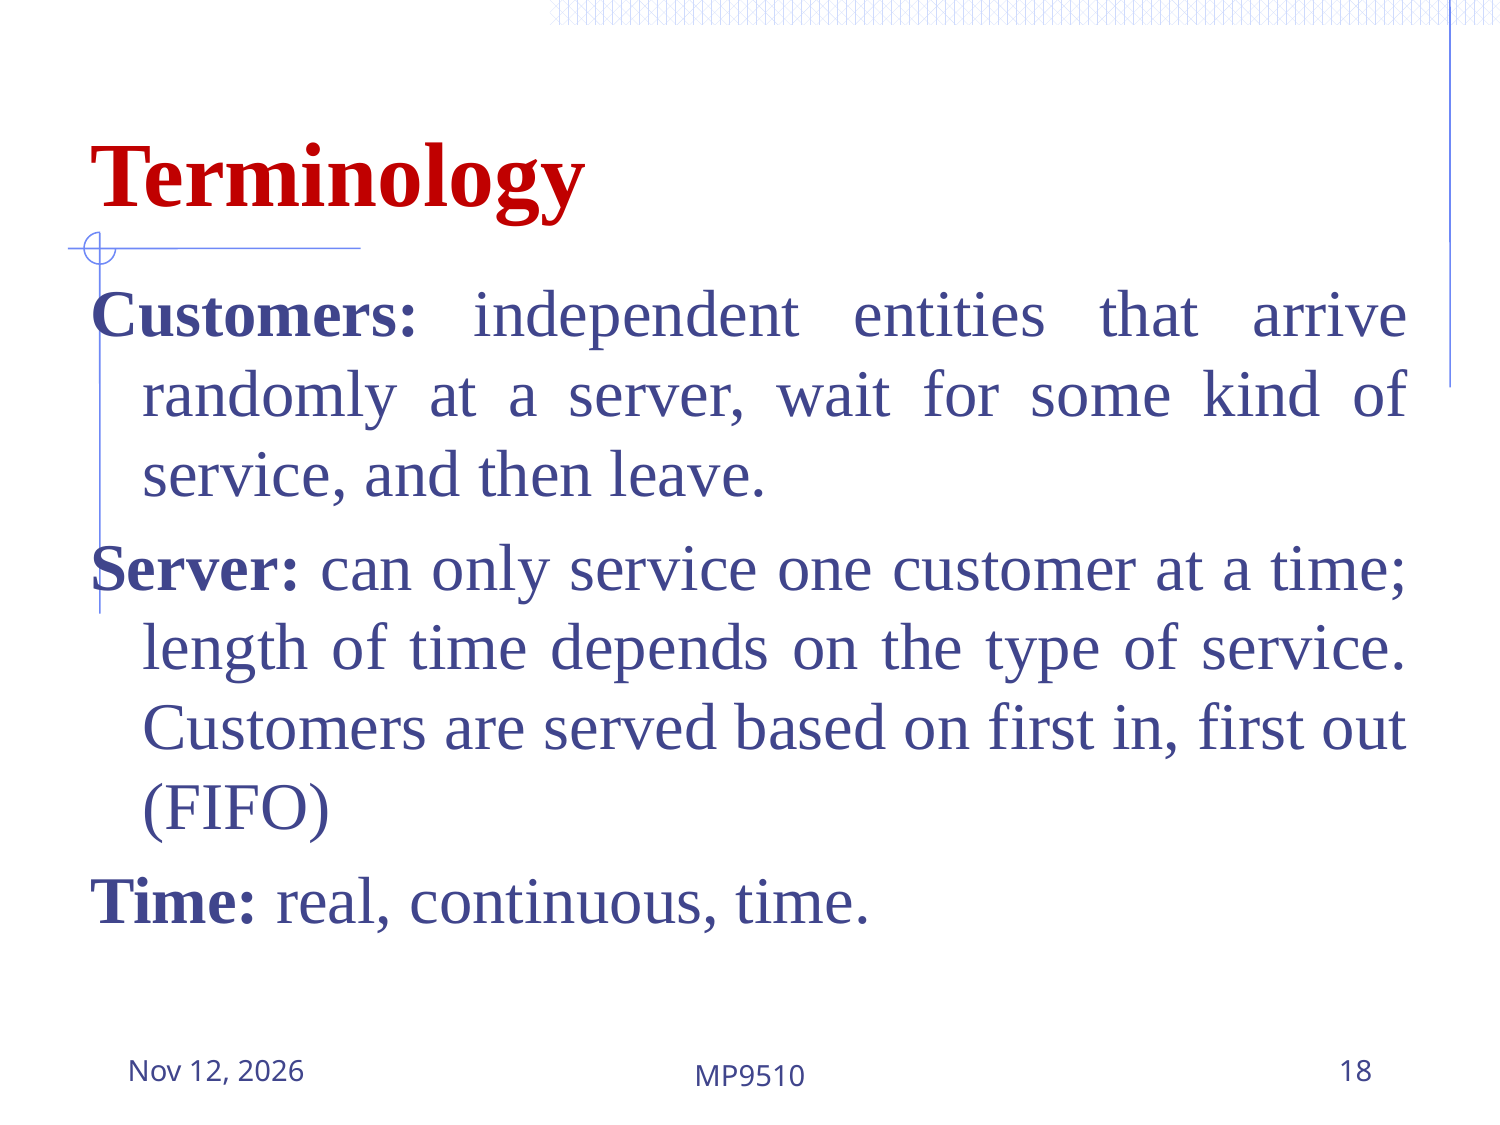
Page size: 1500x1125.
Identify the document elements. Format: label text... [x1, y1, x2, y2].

list Customers: independent entities that arrive randomly at a server, wait for some kind of service, and then leave. Server: can only service one customer at a time; length of time depends on the type of service. Customers are served based on first in, first out (FIFO) Time: real, continuous, time. [75, 262, 1425, 1000]
slide_number 18 [1074, 1024, 1388, 1101]
title Terminology [75, 45, 1426, 233]
slide_number 20-Aug-23 [112, 1024, 426, 1101]
footer MP9510 [512, 1024, 988, 1101]
